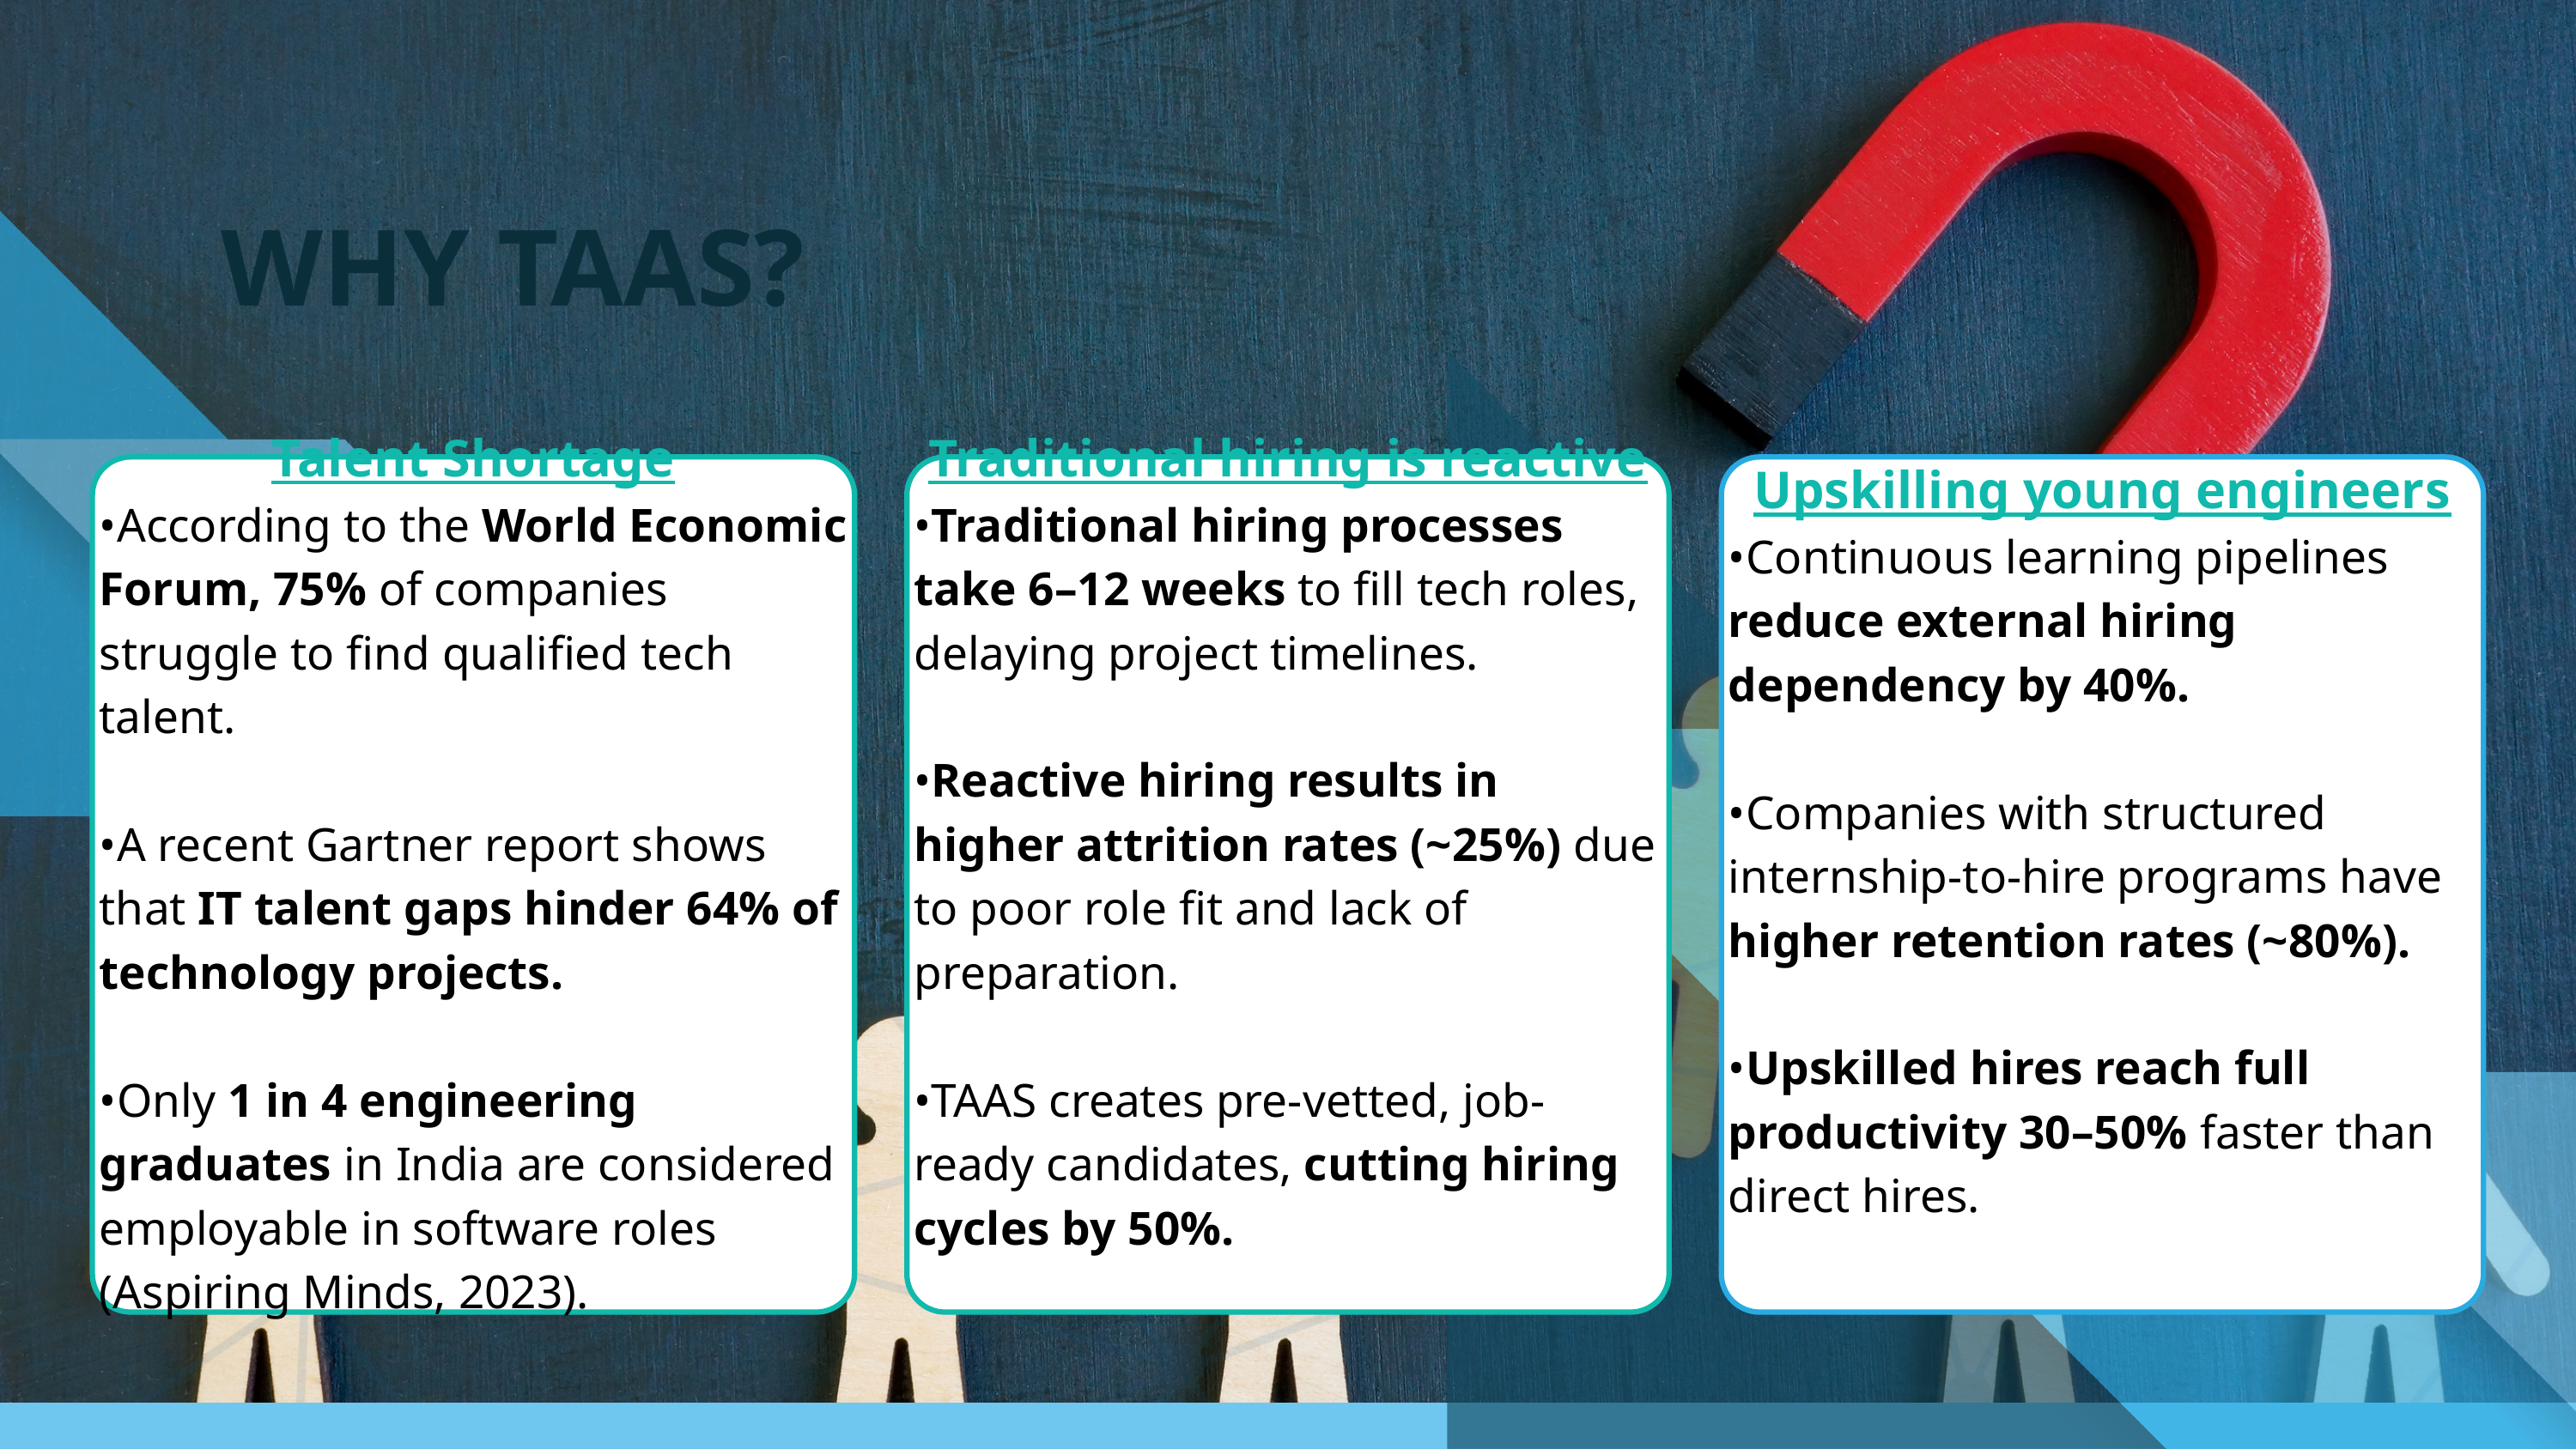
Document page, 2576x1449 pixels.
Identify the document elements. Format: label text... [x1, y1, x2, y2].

text_box [0, 797, 1447, 1400]
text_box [1721, 457, 2484, 1313]
text_box WHY TAAS? [221, 179, 1489, 328]
text_box [0, 0, 722, 816]
text_box [1447, 350, 2576, 1400]
text_box [722, 0, 2576, 797]
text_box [906, 457, 1669, 1313]
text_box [0, 1402, 2576, 1449]
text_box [92, 457, 855, 1313]
